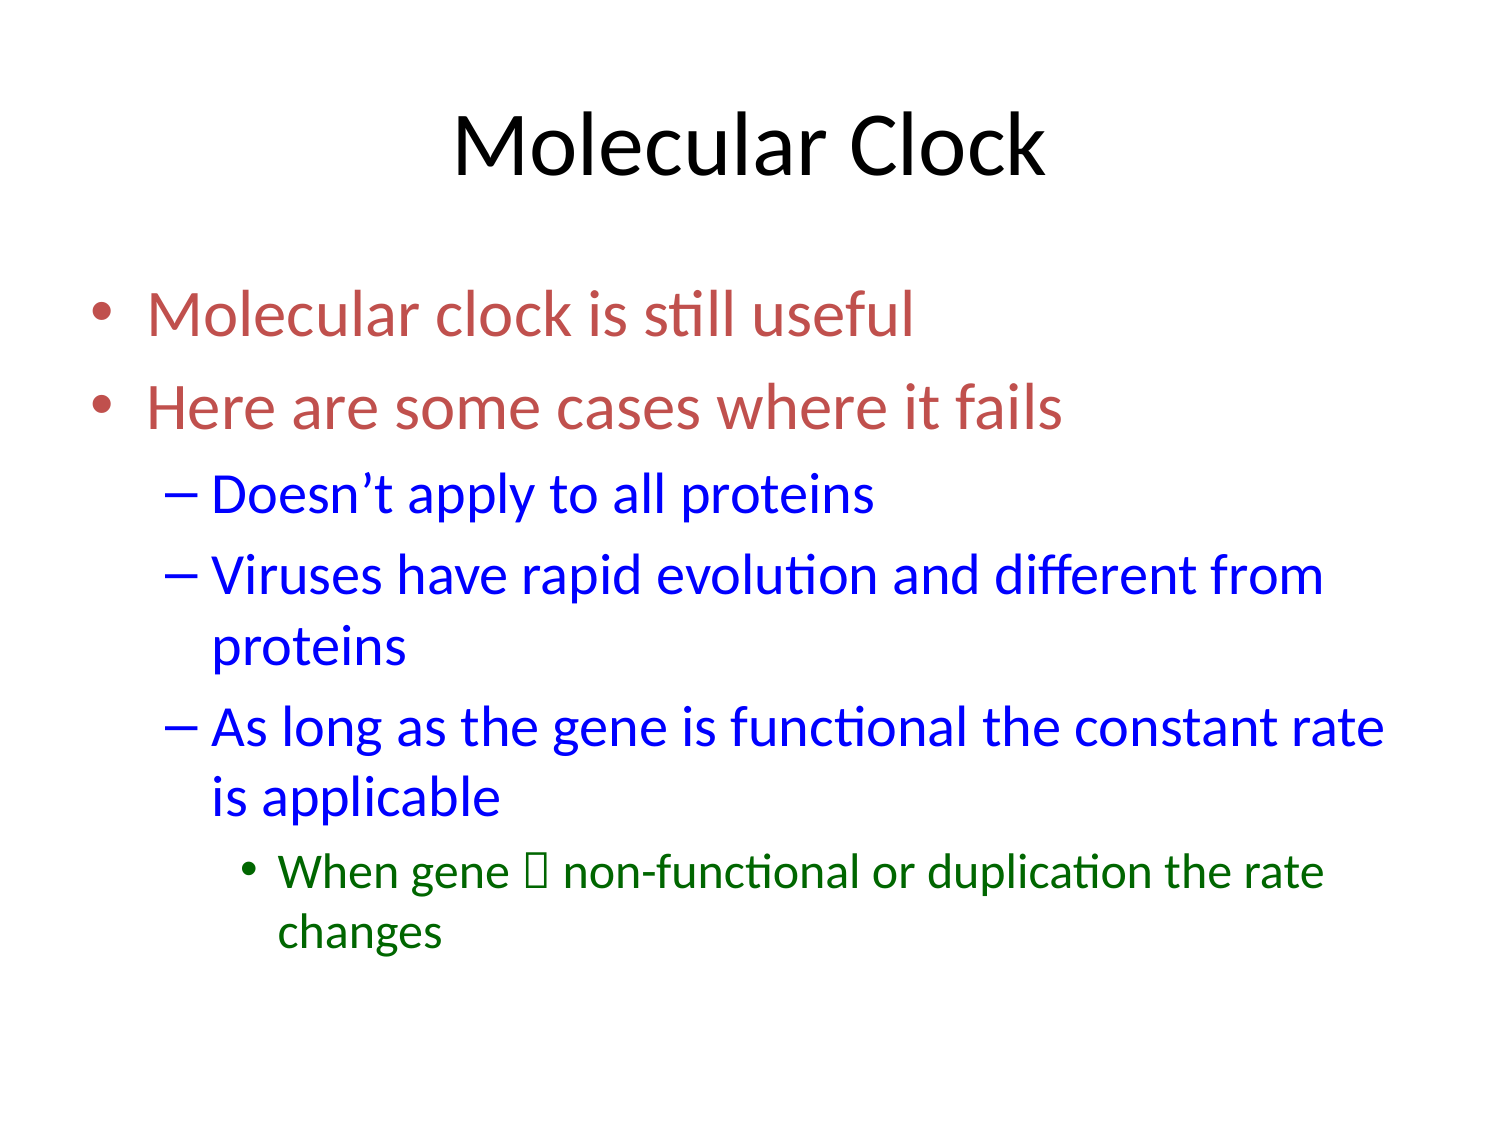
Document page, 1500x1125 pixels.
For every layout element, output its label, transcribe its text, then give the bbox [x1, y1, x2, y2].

title Molecular Clock [74, 44, 1426, 233]
list Molecular clock is still useful Here are some cases where it fails Doesn’t apply to all proteins Viruses have rapid evolution and different from proteins As long as the gene is functional the constant rate is applicable When gene  non-functional or duplication the rate changes [74, 262, 1426, 1006]
